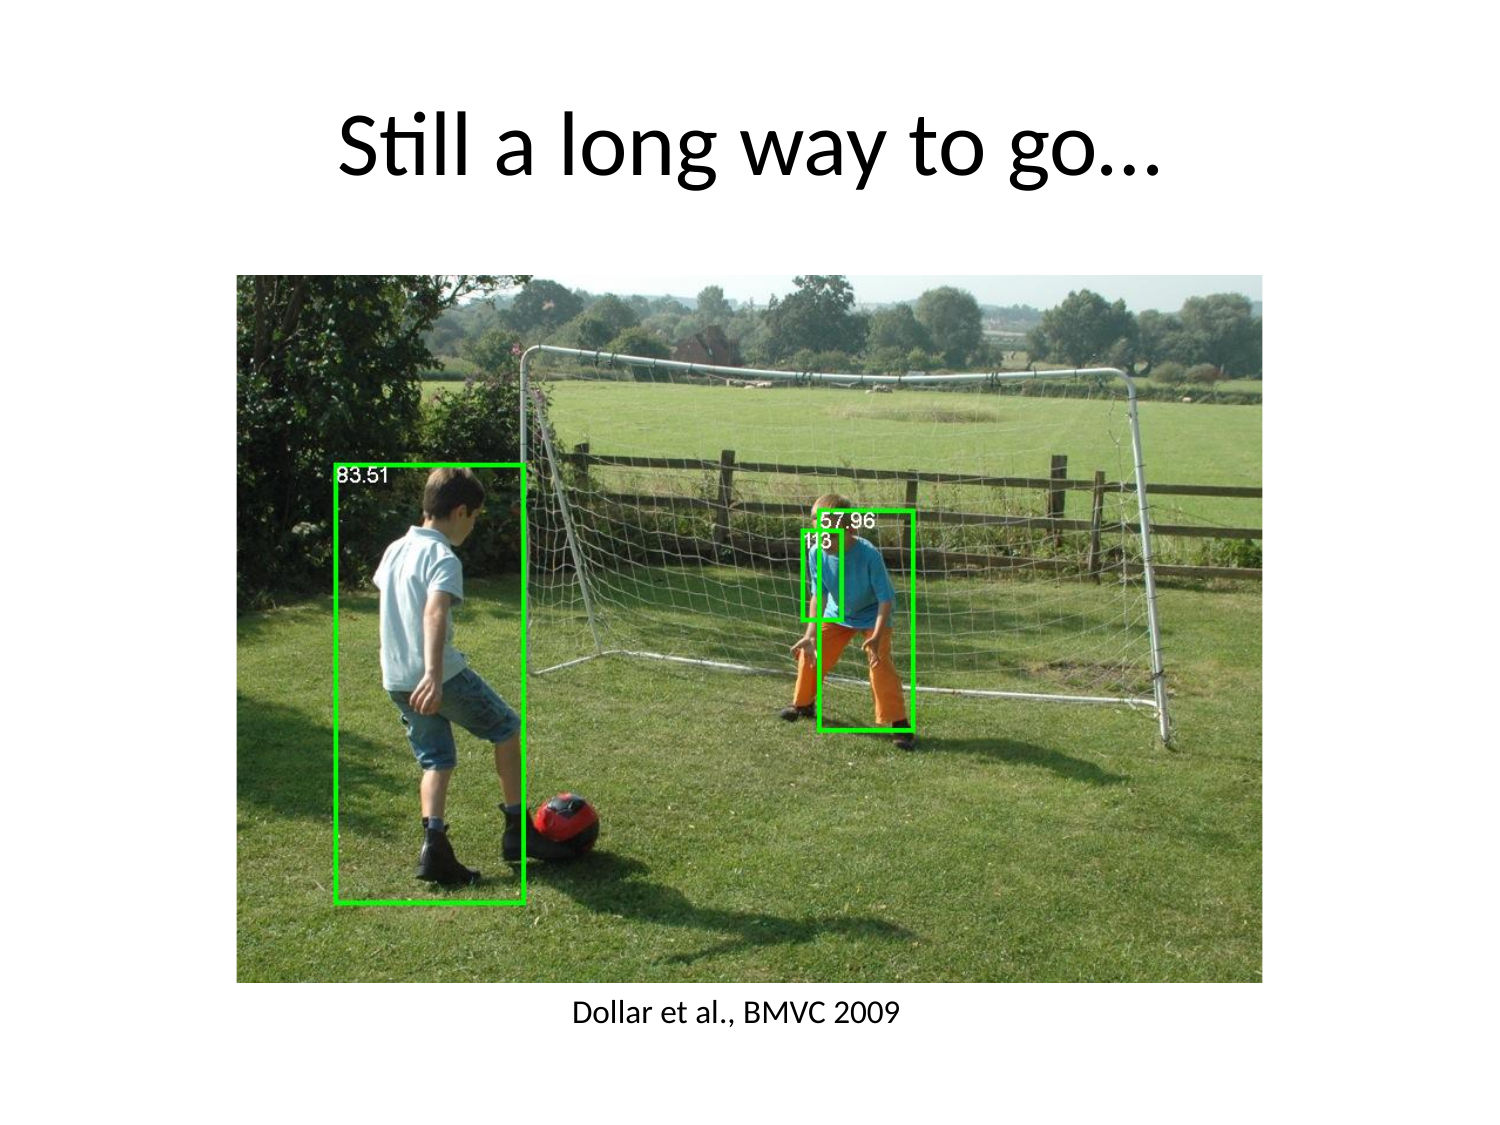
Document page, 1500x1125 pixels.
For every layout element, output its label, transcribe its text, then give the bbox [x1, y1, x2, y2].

picture [236, 274, 1263, 983]
title Still a long way to go… [75, 45, 1425, 233]
text_box Dollar et al., BMVC 2009 [511, 991, 962, 1038]
